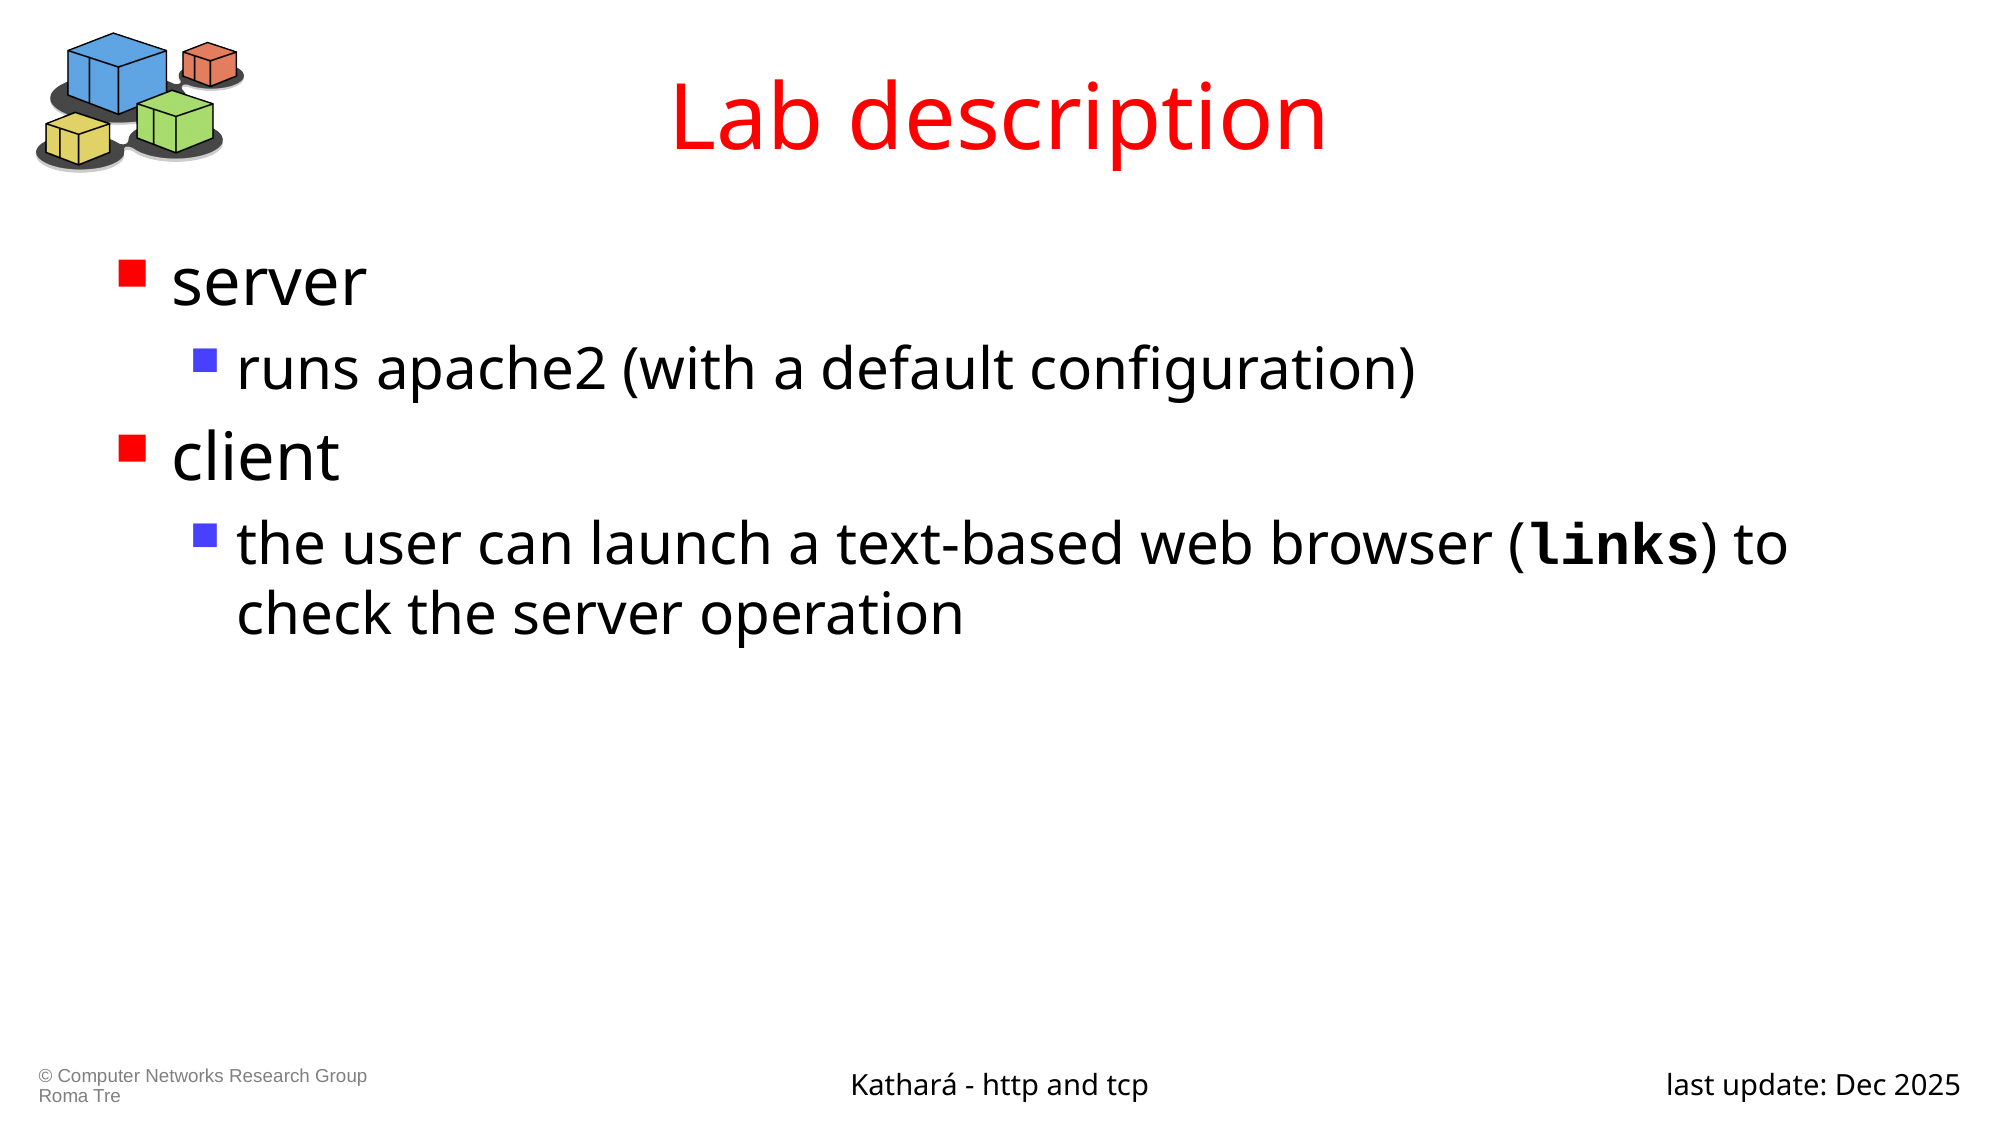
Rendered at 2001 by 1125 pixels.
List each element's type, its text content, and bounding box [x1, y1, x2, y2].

footer Kathará - http and tcp [511, 1058, 1489, 1114]
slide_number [1519, 1058, 1977, 1114]
list server runs apache2 (with a default configuration) client the user can launch a text-based web browser (links) to check the server operation [99, 231, 1900, 1005]
title Lab description [99, 19, 1900, 207]
picture [36, 32, 99, 173]
